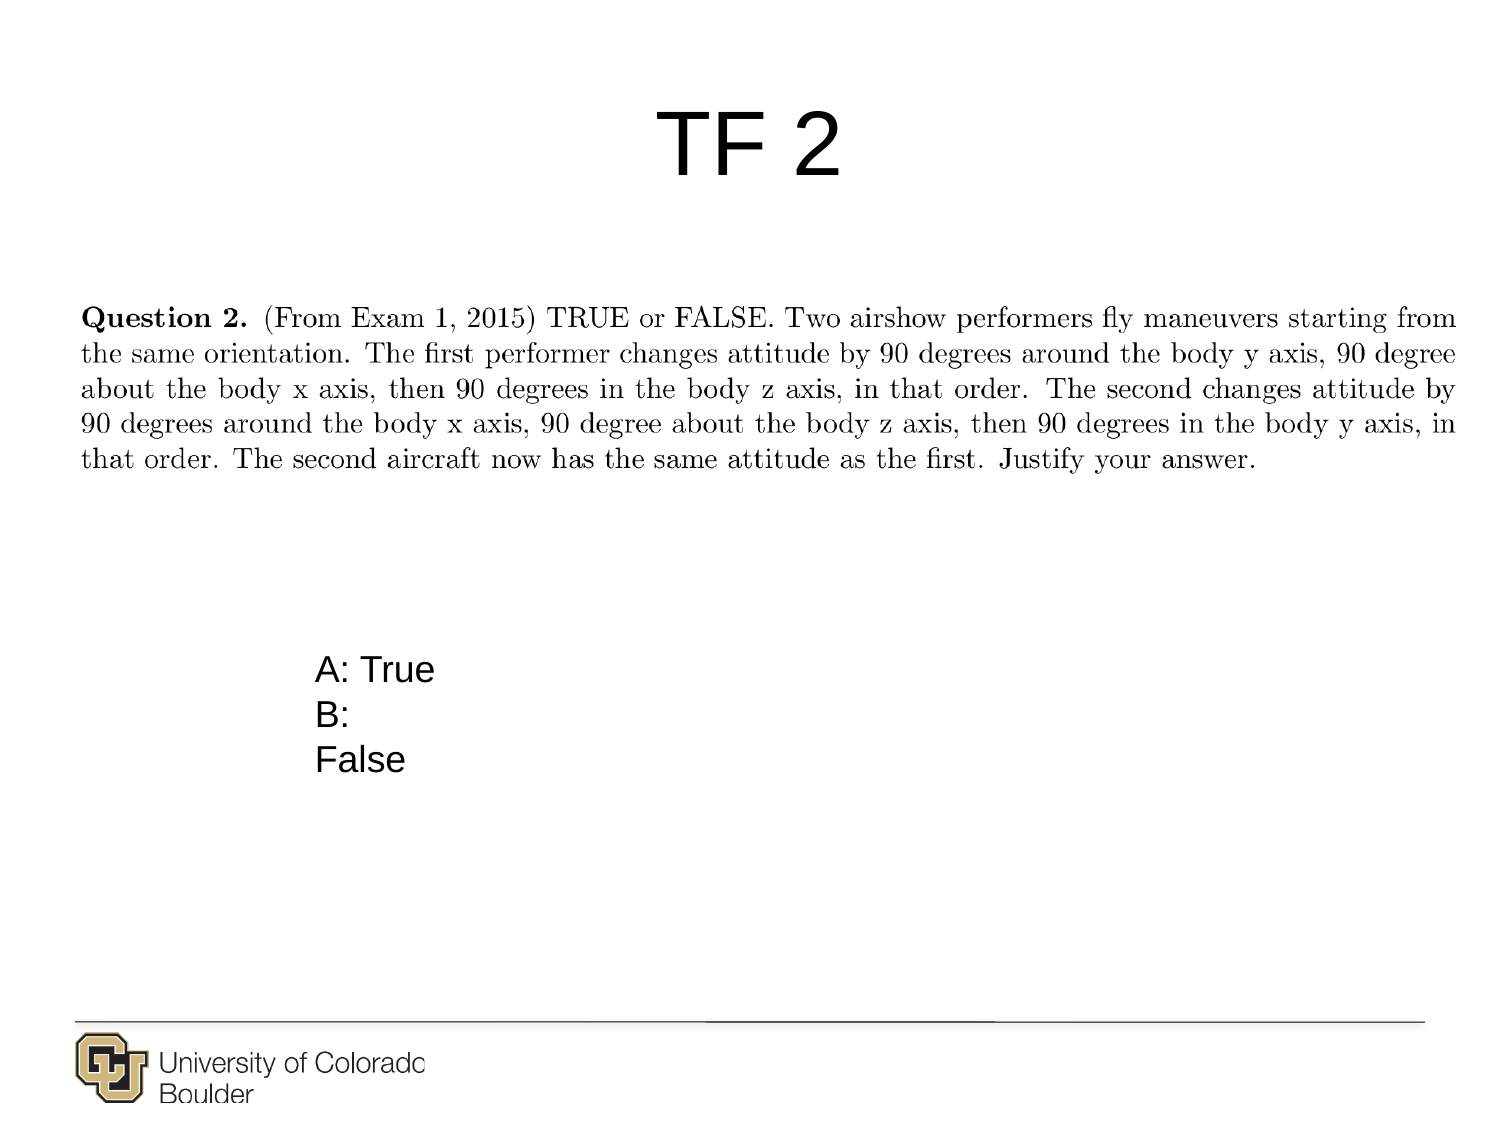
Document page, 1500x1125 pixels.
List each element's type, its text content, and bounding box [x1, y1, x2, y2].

picture [74, 299, 1463, 483]
text_box A: True B: False [299, 637, 467, 737]
title TF 2 [75, 44, 1425, 233]
